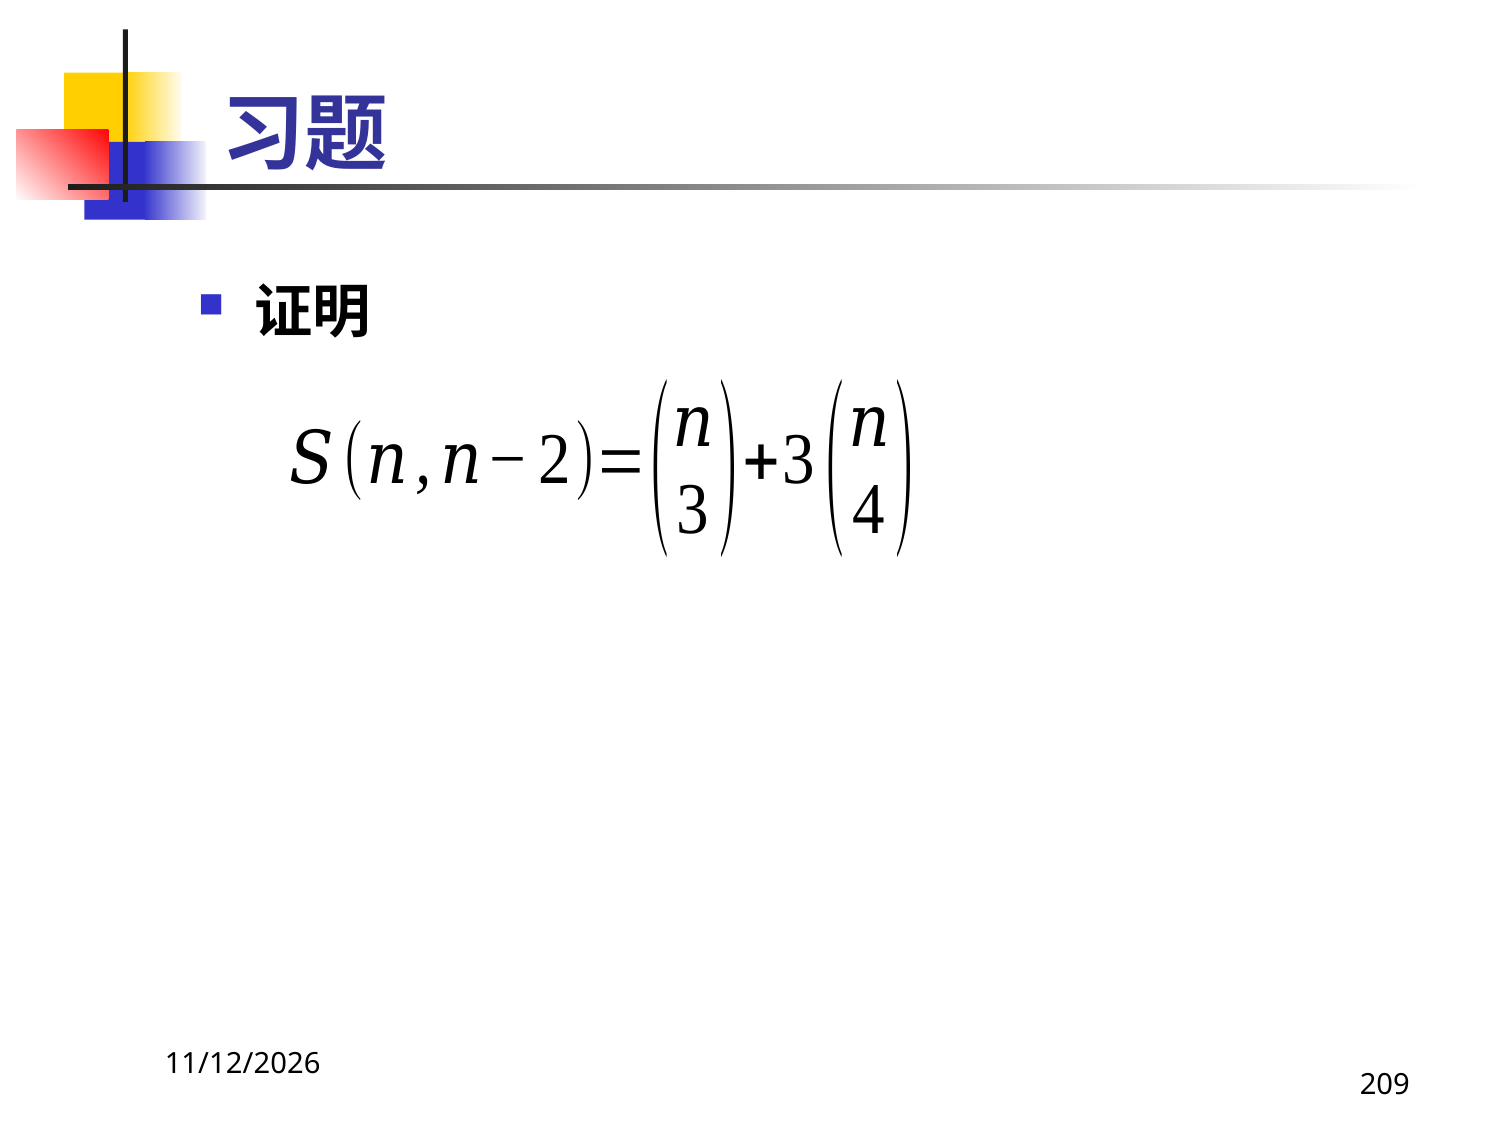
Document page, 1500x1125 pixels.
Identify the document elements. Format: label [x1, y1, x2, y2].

list [183, 267, 1329, 943]
title [206, 0, 1400, 188]
slide_number [150, 1037, 463, 1113]
slide_number [1112, 1037, 1425, 1113]
